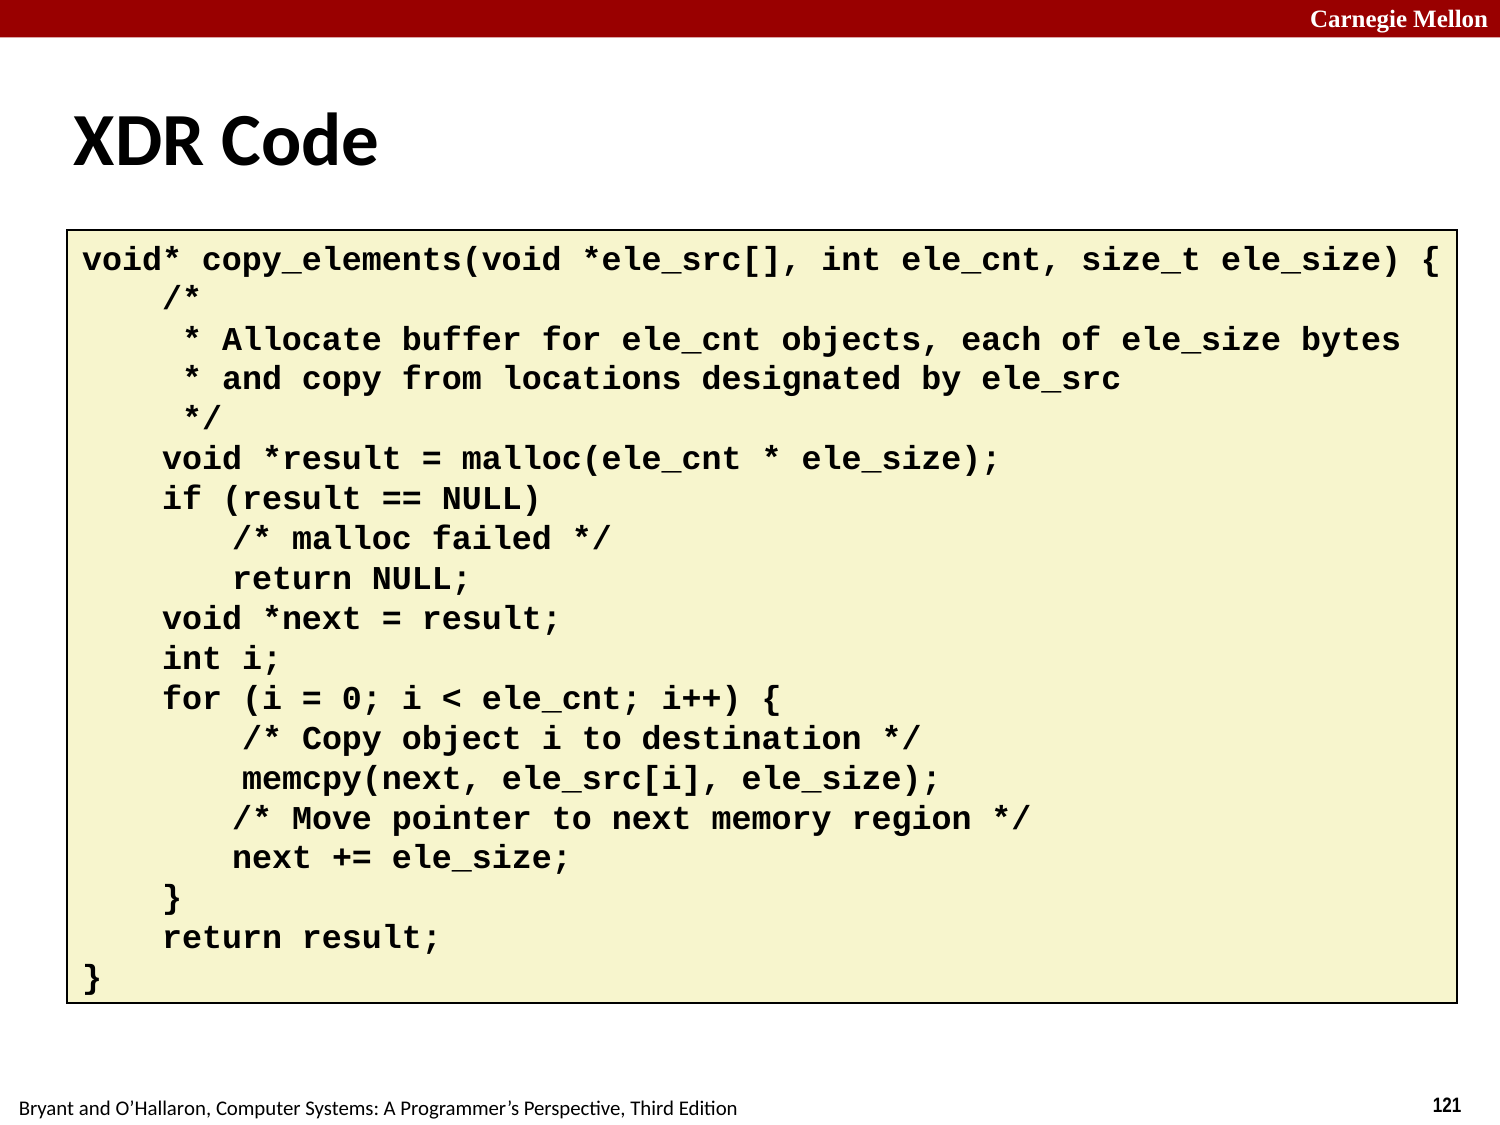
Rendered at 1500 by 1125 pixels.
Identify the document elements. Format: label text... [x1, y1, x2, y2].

text_box void* copy_elements(void *ele_src[], int ele_cnt, size_t ele_size) { /* * Allocate buffer for ele_cnt objects, each of ele_size bytes * and copy from locations designated by ele_src */ void *result = malloc(ele_cnt * ele_size); if (result == NULL) /* malloc failed */ return NULL; void *next = result; int i; for (i = 0; i < ele_cnt; i++) { /* Copy object i to destination */ memcpy(next, ele_src[i], ele_size); /* Move pointer to next memory region */ next += ele_size; } return result; } [67, 229, 1458, 1003]
title XDR Code [58, 72, 1305, 199]
